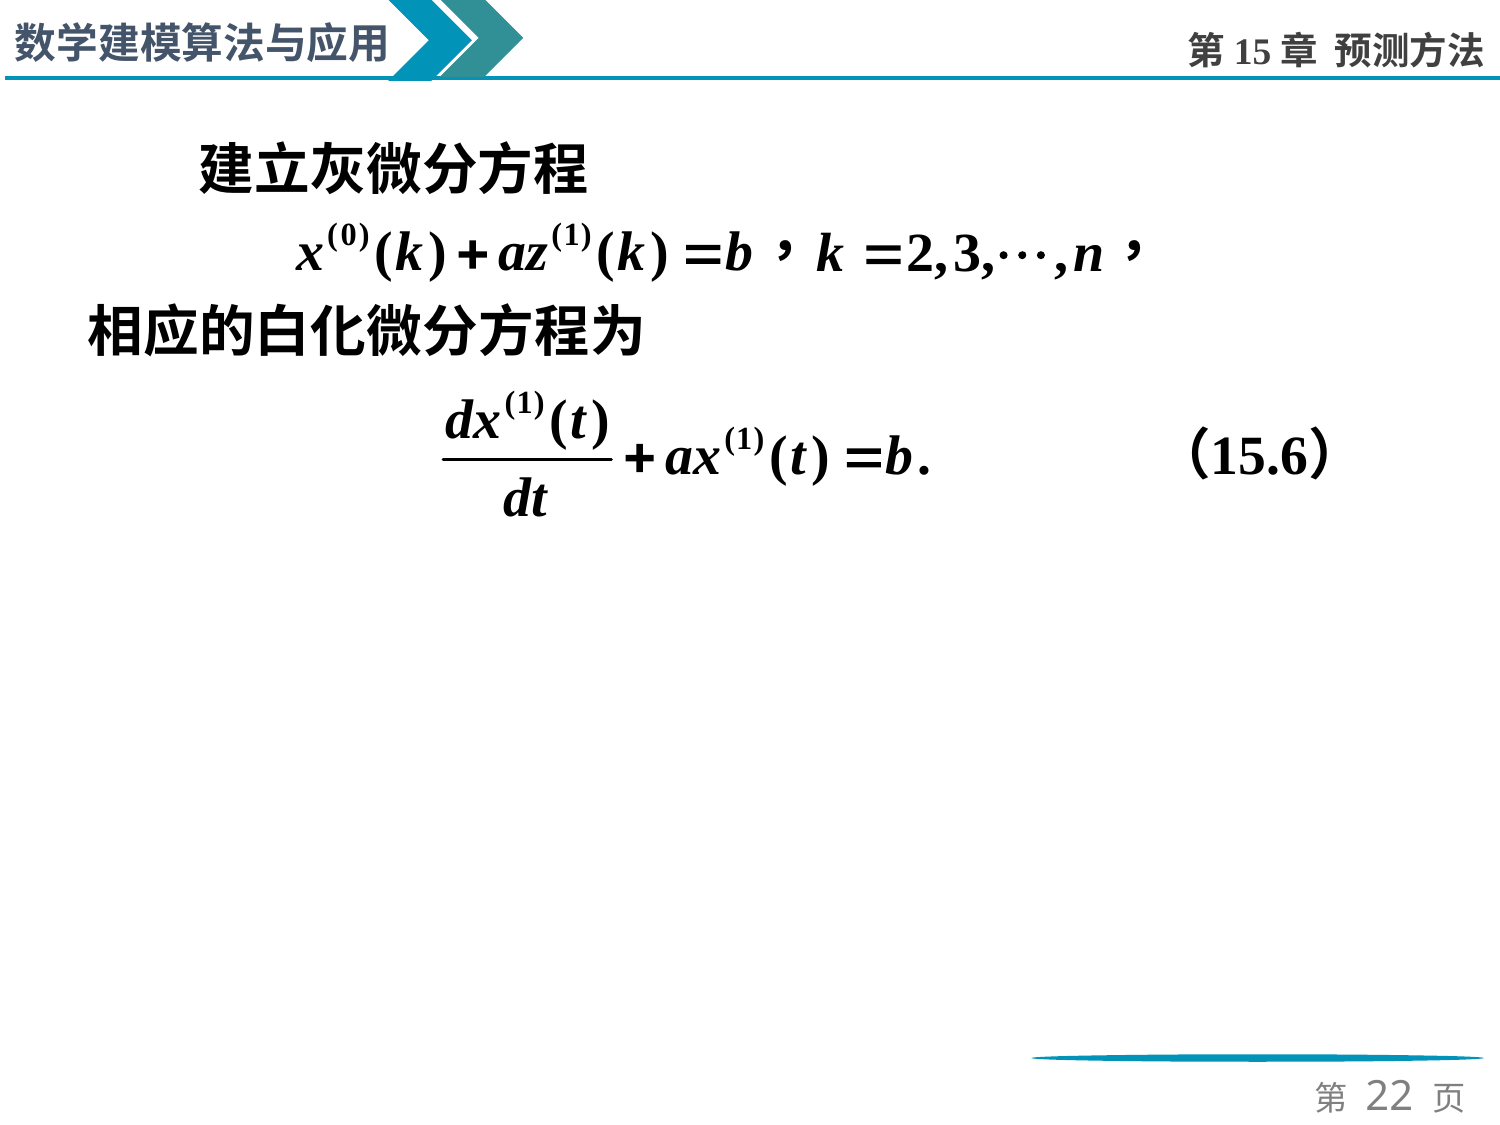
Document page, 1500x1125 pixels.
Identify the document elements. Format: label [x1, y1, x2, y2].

text_box [86, 132, 1363, 589]
